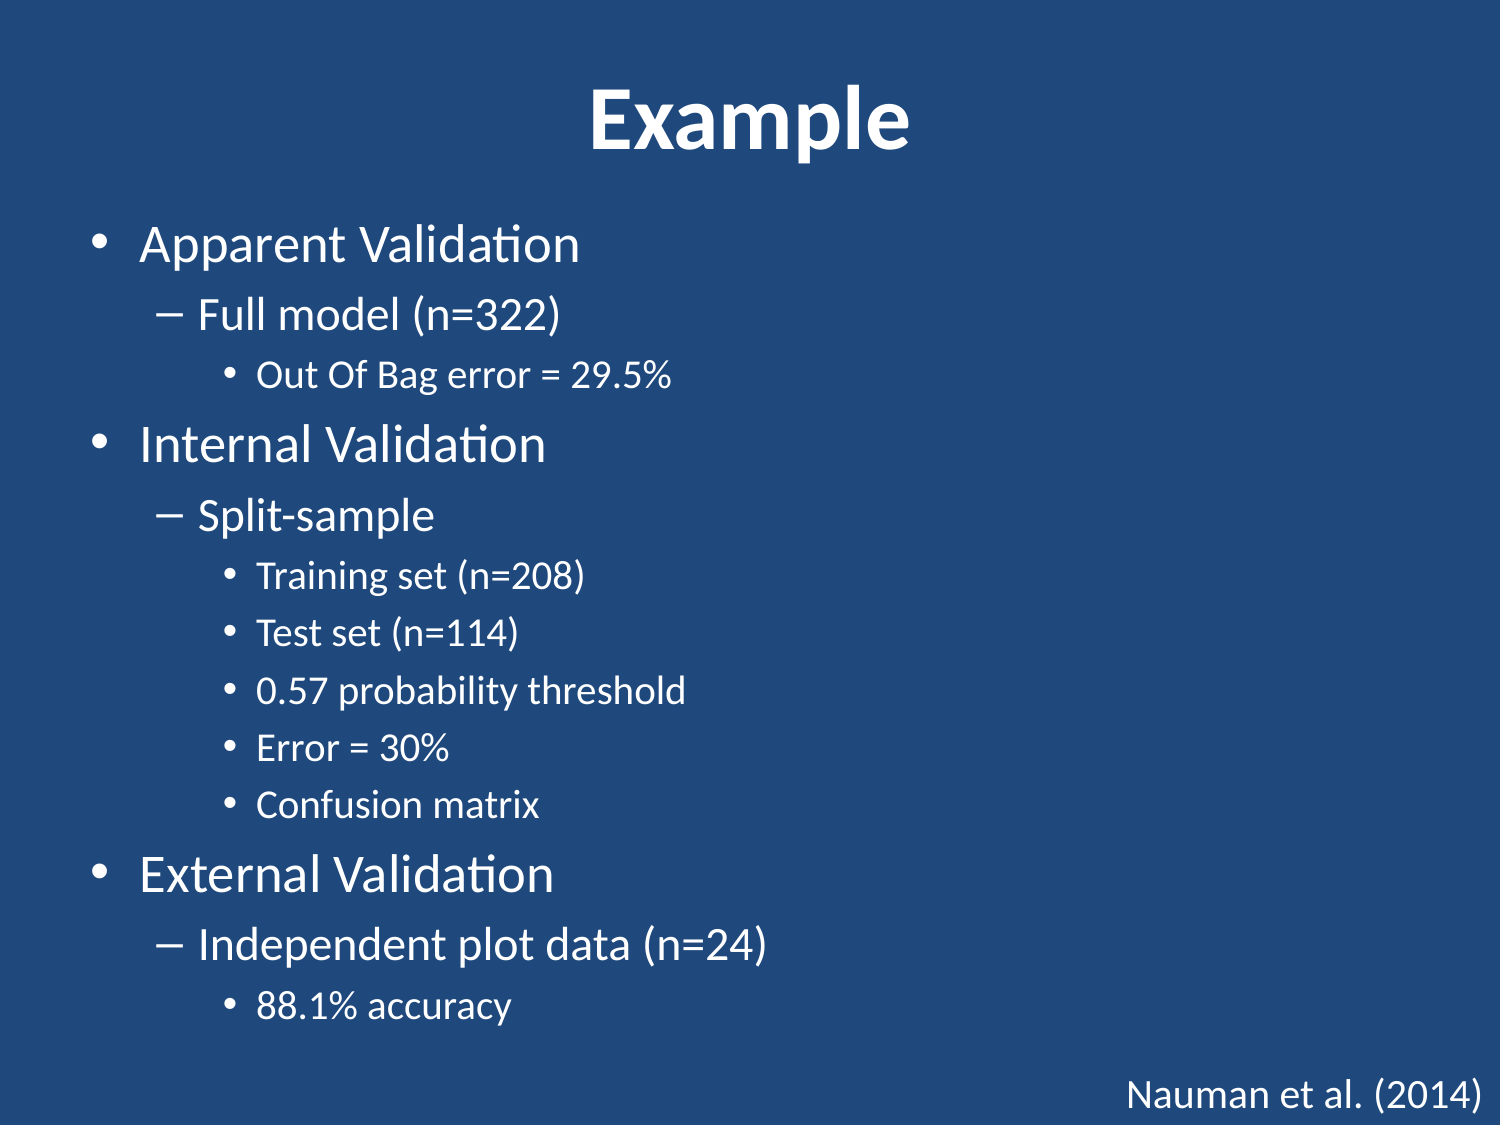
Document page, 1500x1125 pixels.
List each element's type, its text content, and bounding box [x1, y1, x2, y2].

text_box Nauman et al. (2014) [1110, 1059, 1499, 1125]
list Apparent Validation Full model (n=322) Out Of Bag error = 29.5% Internal Validation Split-sample Training set (n=208) Test set (n=114) 0.57 probability threshold Error = 30% Confusion matrix External Validation Independent plot data (n=24) 88.1% accuracy [75, 200, 1425, 1040]
title Example [75, 37, 1425, 188]
